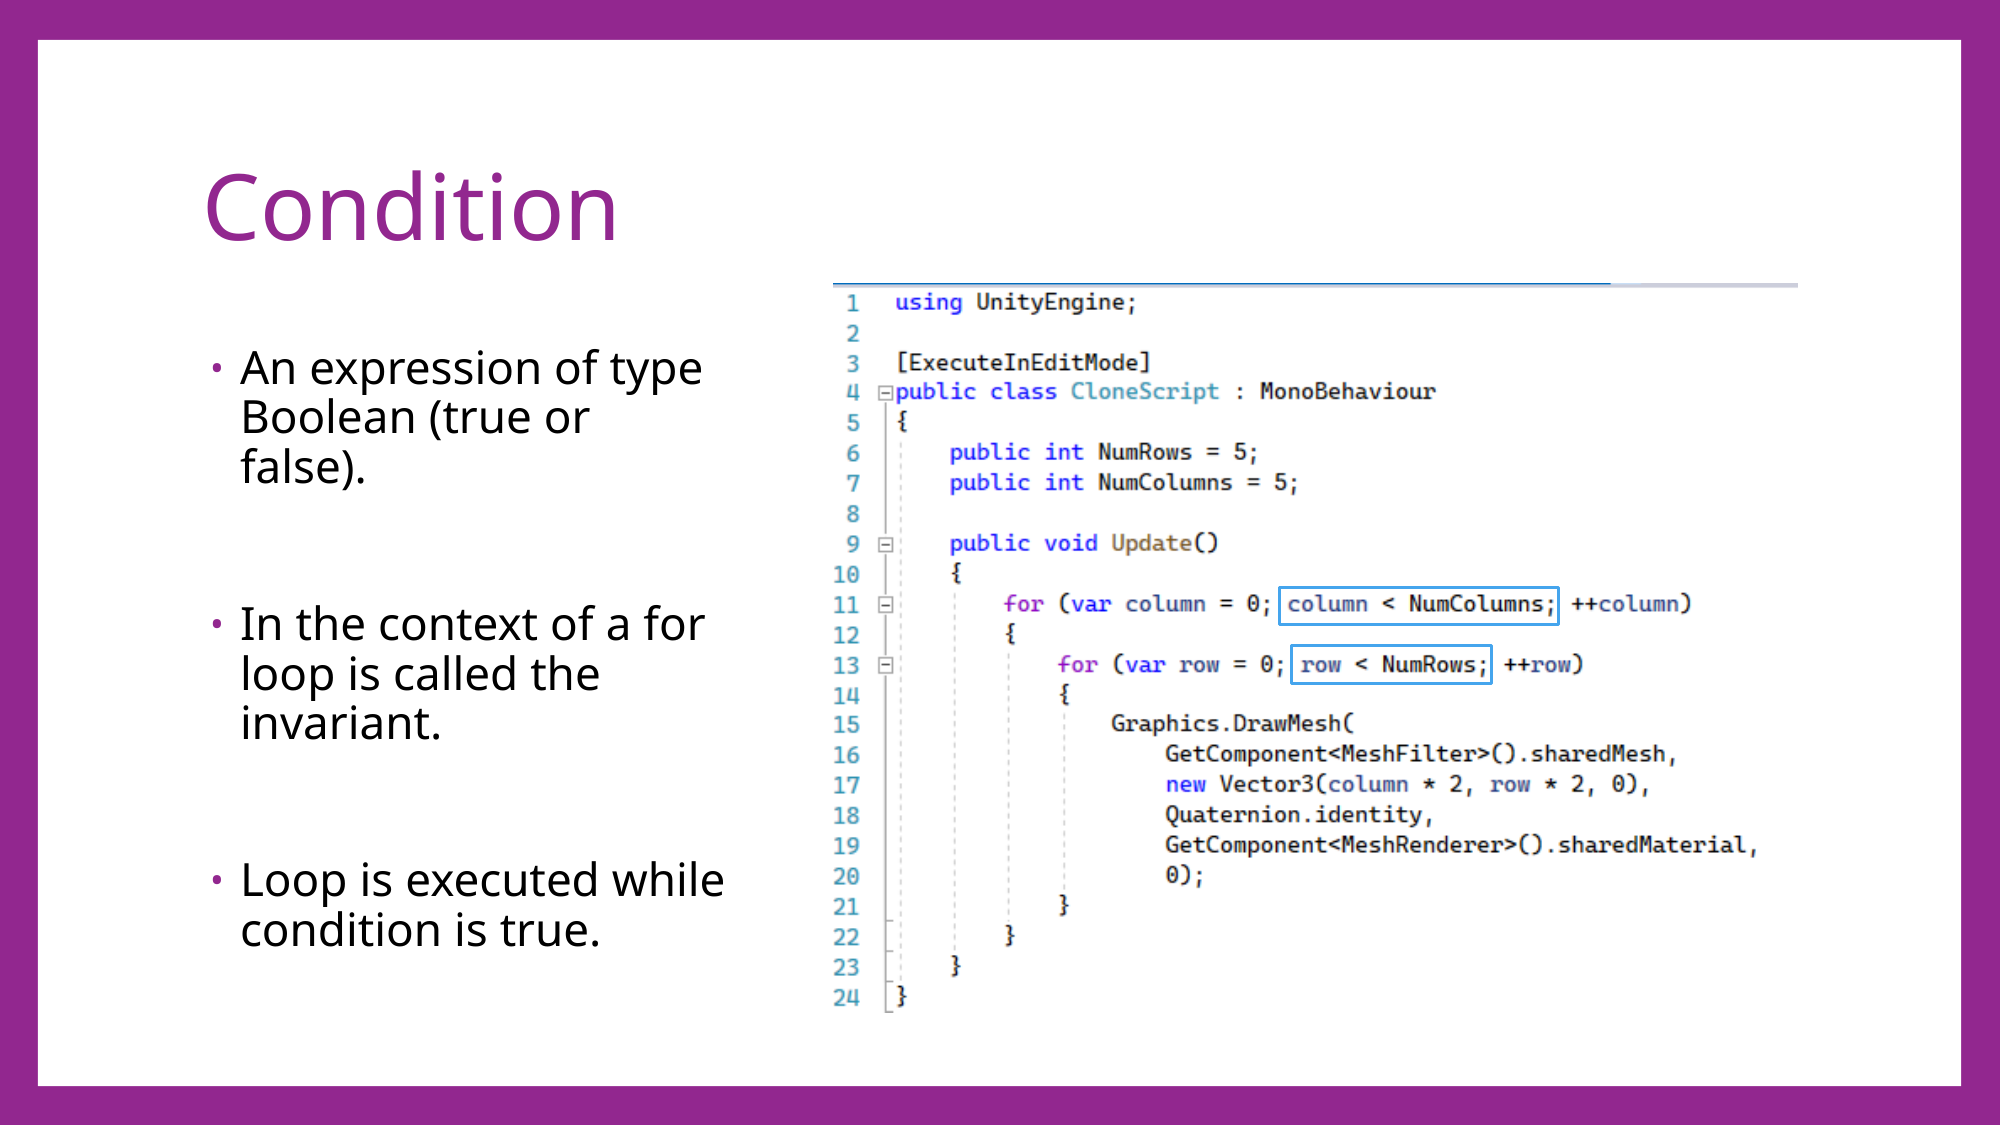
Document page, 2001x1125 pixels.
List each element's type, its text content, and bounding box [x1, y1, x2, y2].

list An expression of type Boolean (true or false). In the context of a for loop is called the invariant. Loop is executed while condition is true. [187, 337, 742, 1000]
picture [832, 283, 1798, 1013]
title Condition [187, 99, 1808, 323]
